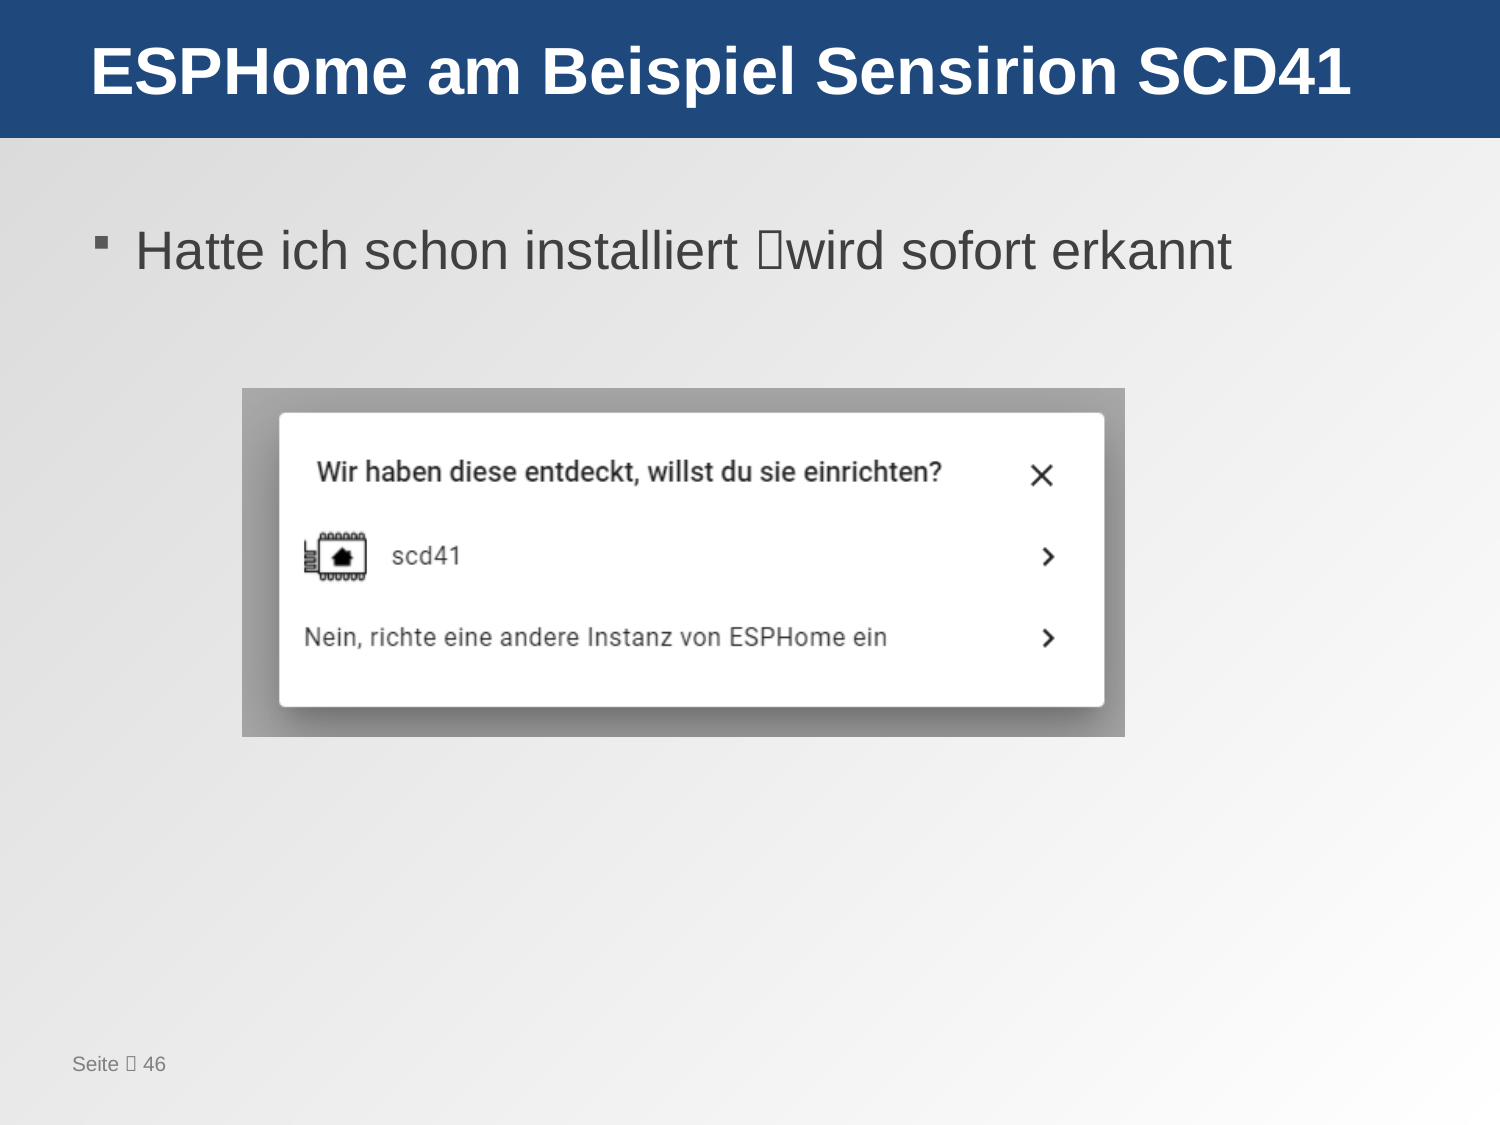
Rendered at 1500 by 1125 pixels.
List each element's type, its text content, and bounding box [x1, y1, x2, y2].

list Hatte ich schon installiert wird sofort erkannt [76, 208, 1424, 964]
picture [241, 387, 1126, 737]
title ESPHome am Beispiel Sensirion SCD41 [75, 20, 1425, 208]
